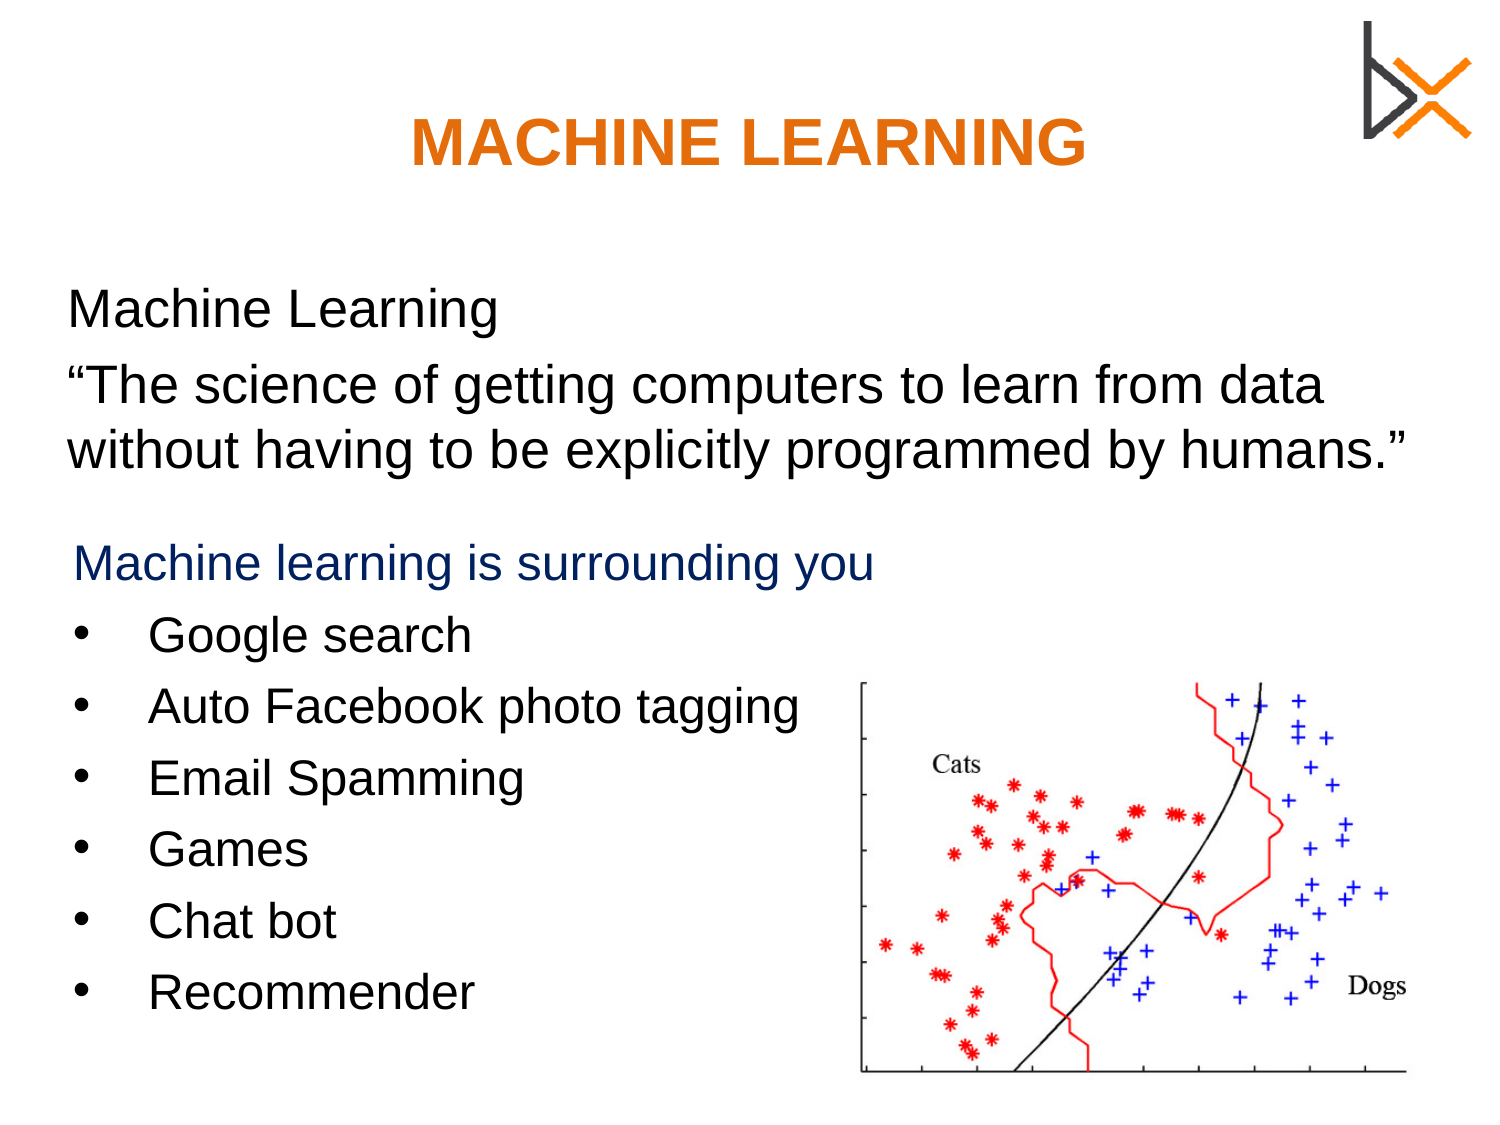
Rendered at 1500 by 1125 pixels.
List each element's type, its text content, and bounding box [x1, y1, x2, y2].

title MACHINE LEARNING [75, 45, 1425, 233]
text_box Machine Learning “The science of getting computers to learn from data without having to be explicitly programmed by humans.” [53, 265, 1447, 487]
text_box Machine learning is surrounding you Google search Auto Facebook photo tagging Email Spamming Games Chat bot Recommender [58, 523, 891, 1027]
picture [795, 637, 1459, 1125]
picture [1363, 20, 1482, 155]
